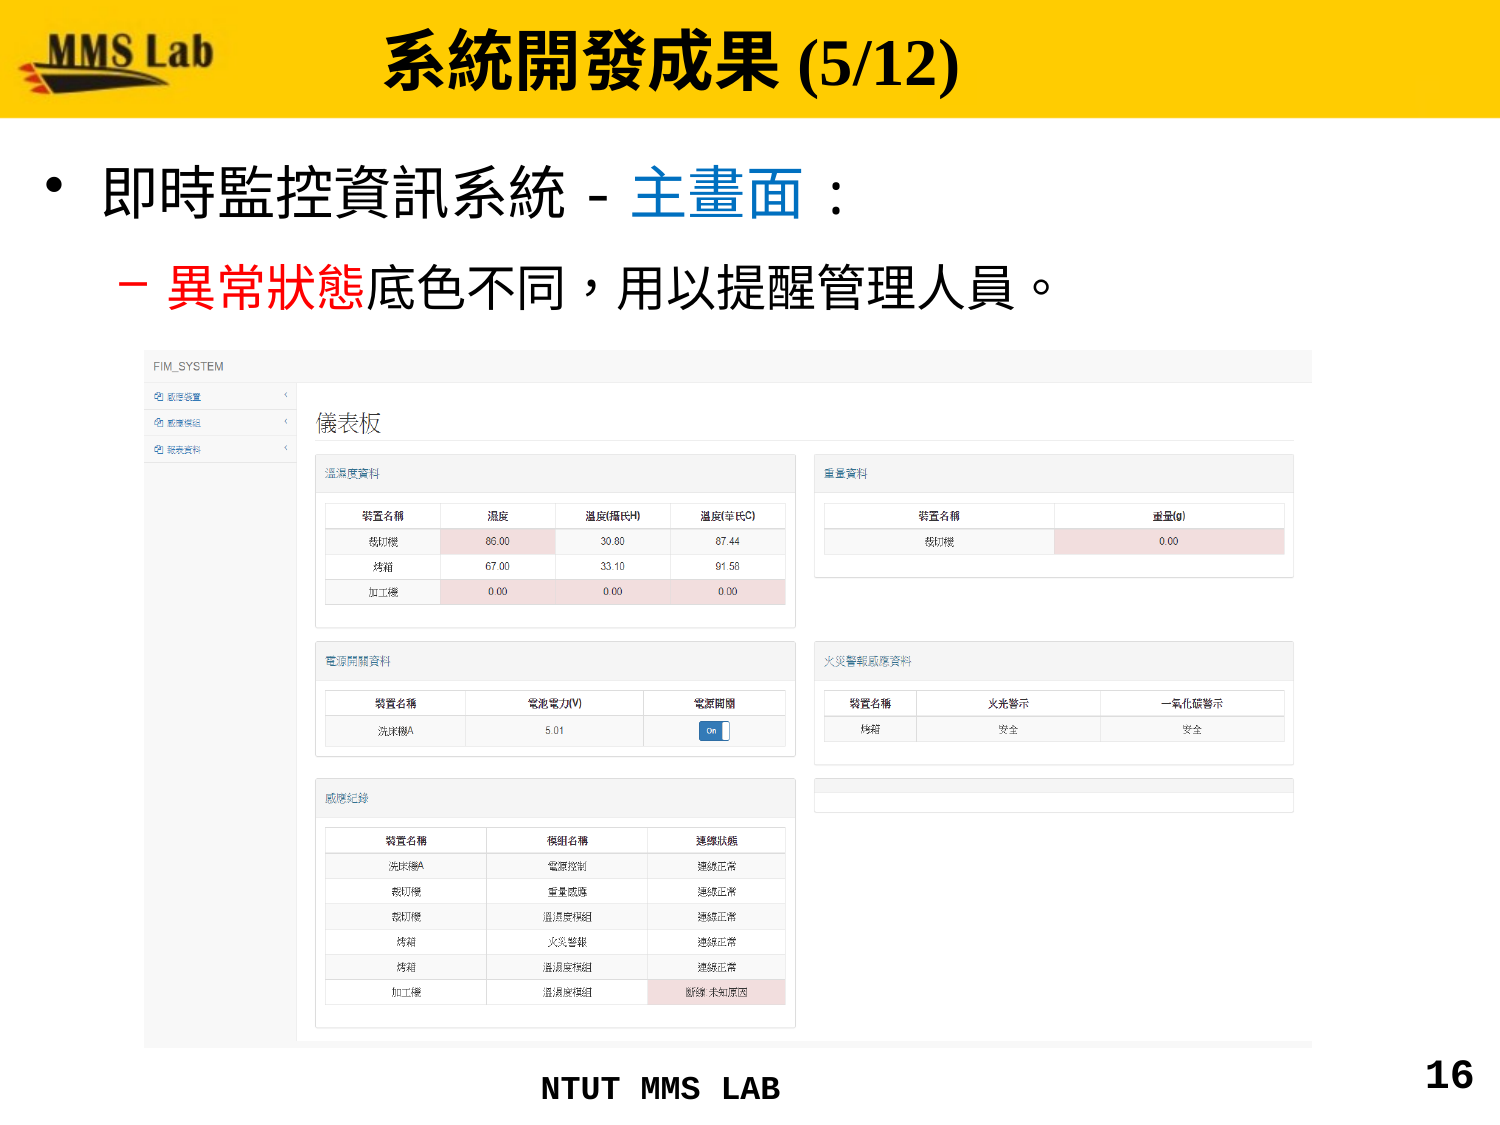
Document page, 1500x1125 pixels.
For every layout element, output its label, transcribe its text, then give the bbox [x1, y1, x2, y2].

picture [0, 1, 1500, 1096]
slide_number 16 [1139, 1039, 1491, 1118]
list 即時監控資訊系統-主畫面: 異常狀態底色不同，用以提醒管理人員。 [29, 148, 1483, 1022]
title 系統開發成果(5/12) [366, 1, 1500, 119]
footer NTUT MMS LAB [525, 1058, 1013, 1107]
